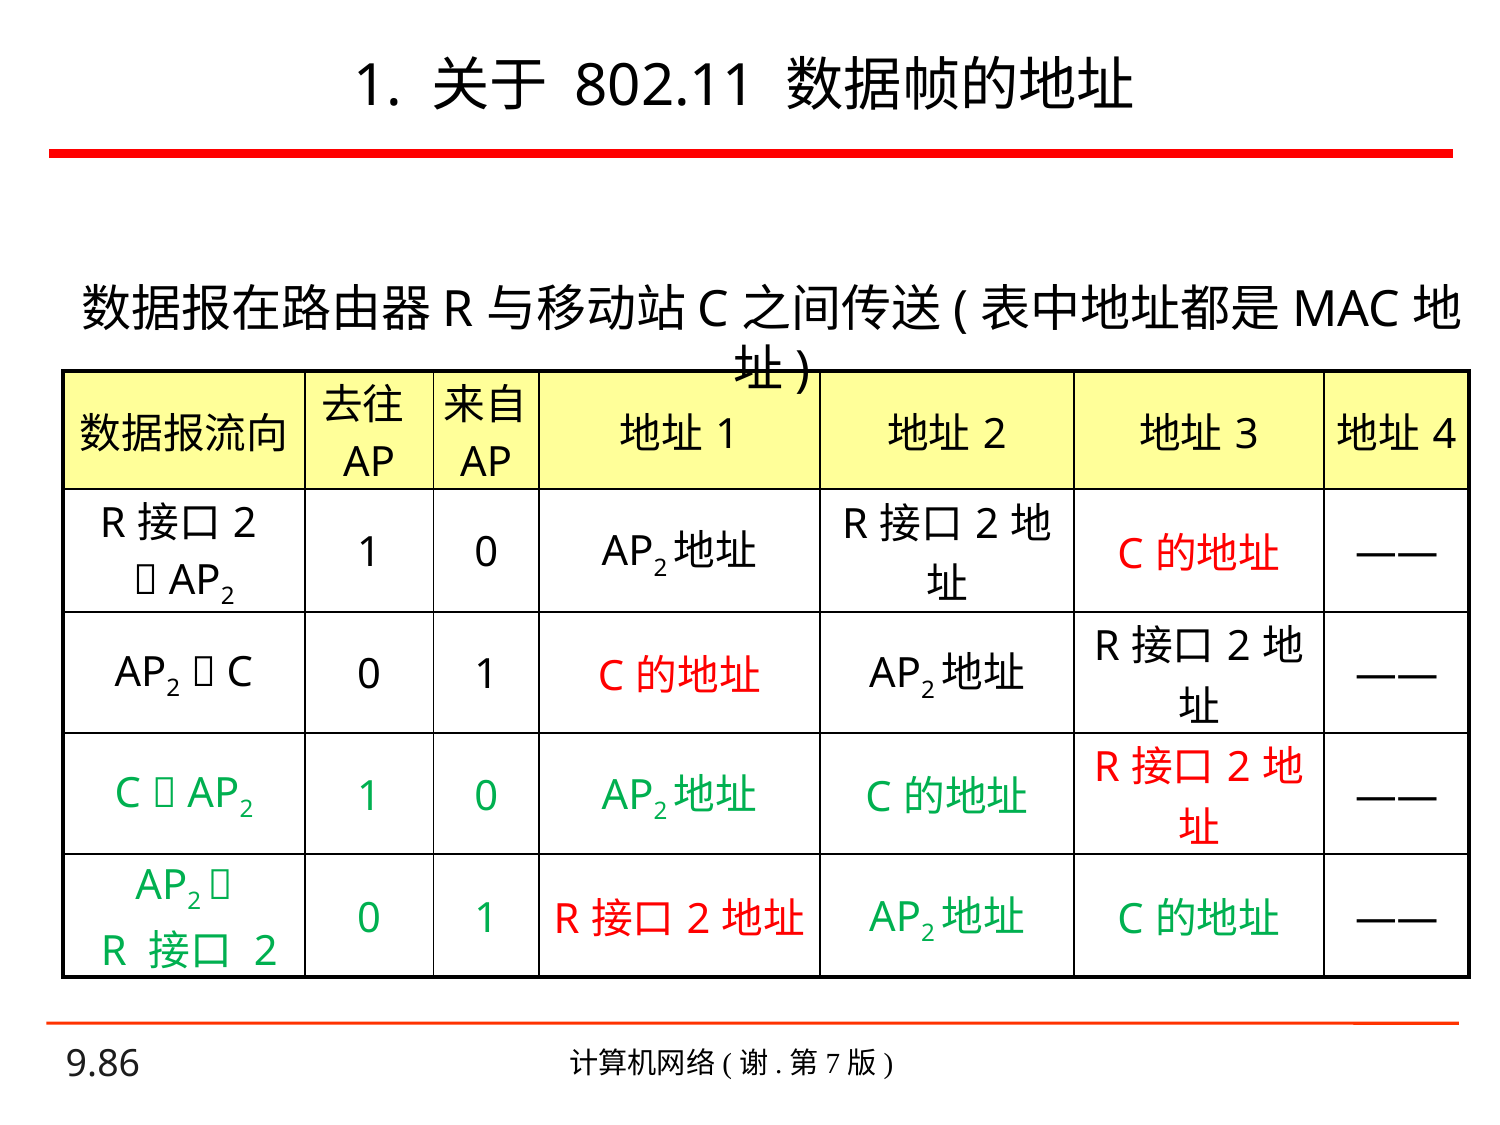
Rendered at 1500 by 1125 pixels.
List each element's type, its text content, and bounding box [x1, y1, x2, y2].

title 1. 关于 802.11 数据帧的地址 [40, 30, 1448, 135]
table_cell AP2地址 [540, 490, 819, 611]
table_cell R接口2地址 [821, 490, 1073, 611]
table_cell AP2  C [65, 613, 304, 732]
table_cell —— [1325, 855, 1467, 975]
table_cell 0 [434, 734, 538, 853]
table_cell R接口2地址 [1075, 734, 1323, 853]
table_header 地址2 [821, 405, 1073, 488]
table_cell C的地址 [1075, 855, 1323, 975]
table_cell R接口2地址 [540, 855, 819, 975]
table_cell AP2  R 接口 2 [65, 855, 304, 975]
table_cell C  AP2 [65, 734, 304, 853]
text_box 数据报在路由器R与移动站C之间传送(表中地址都是MAC地址) [58, 269, 1485, 405]
table_cell 1 [306, 734, 433, 853]
table_cell 0 [306, 613, 433, 732]
table_cell C的地址 [1075, 490, 1323, 611]
table_header 去往AP [306, 405, 433, 488]
table_cell C的地址 [821, 734, 1073, 853]
table_cell 1 [434, 855, 538, 975]
table_cell AP2地址 [821, 613, 1073, 732]
table_header 来自AP [434, 405, 538, 488]
table_header 地址4 [1325, 405, 1467, 488]
table_cell 0 [306, 855, 433, 975]
table_header 地址3 [1075, 405, 1323, 488]
table_cell R接口2  AP2 [65, 490, 304, 611]
table_cell —— [1325, 734, 1467, 853]
table_header 地址1 [540, 405, 819, 488]
table_cell C的地址 [540, 613, 819, 732]
table_cell AP2地址 [821, 855, 1073, 975]
table_cell —— [1325, 490, 1467, 611]
table_cell AP2地址 [540, 734, 819, 853]
table_cell R接口2地址 [1075, 613, 1323, 732]
table_cell —— [1325, 613, 1467, 732]
table_header 数据报流向 [65, 405, 304, 488]
table_cell 1 [434, 613, 538, 732]
table_cell 1 [306, 490, 433, 611]
table_cell 0 [434, 490, 538, 611]
